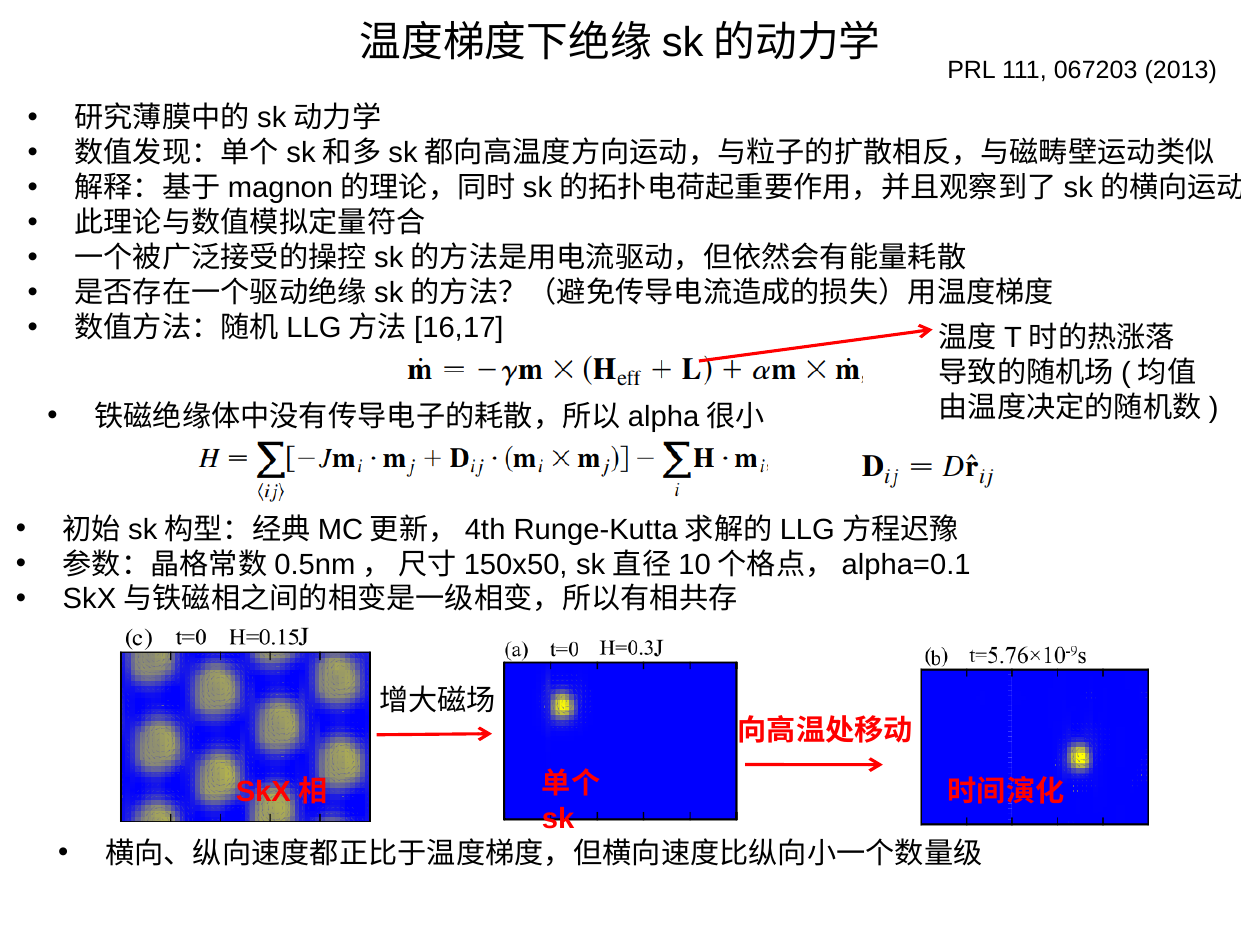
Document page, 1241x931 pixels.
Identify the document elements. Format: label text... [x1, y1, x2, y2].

text_box 温度梯度下绝缘sk的动力学 [344, 7, 896, 73]
text_box 研究薄膜中的sk动力学 数值发现：单个sk和多sk都向高温度方向运动，与粒子的扩散相反，与磁畴壁运动类似 解释：基于magnon的理论，同时sk的拓扑电荷起重要作用，并且观察到了sk的横向运动 此理论与数值模拟定量符合 一个被广泛接受的操控sk的方法是用电流驱动，但依然会有能量耗散 是否存在一个驱动绝缘sk的方法？（避免传导电流造成的损失）用温度梯度 数值方法：随机LLG方法[16,17] [12, 91, 1241, 351]
text_box 铁磁绝缘体中没有传导电子的耗散，所以alpha很小 [32, 389, 780, 440]
picture [502, 636, 739, 822]
picture [196, 439, 769, 503]
text_box 横向、纵向速度都正比于温度梯度，但横向速度比纵向小一个数量级 [43, 826, 998, 877]
picture [112, 623, 377, 823]
text_box 向高温处移动 [743, 704, 910, 754]
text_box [698, 329, 933, 362]
picture [915, 642, 1152, 827]
text_box 初始sk构型：经典MC更新，4th Runge-Kutta求解的LLG方程迟豫 参数：晶格常数0.5nm， 尺寸150x50, sk直径10个格点，alpha=0.1 SkX与铁磁相之间的相变是一级相变，所以有相共存 [1, 502, 986, 623]
text_box 增大磁场 [381, 674, 497, 724]
text_box PRL 111, 067203 (2013) [932, 46, 1234, 91]
picture [858, 451, 997, 491]
picture [393, 353, 863, 390]
text_box 温度T时的热涨落 导致的随机场(均值 由温度决定的随机数) [923, 310, 1234, 431]
